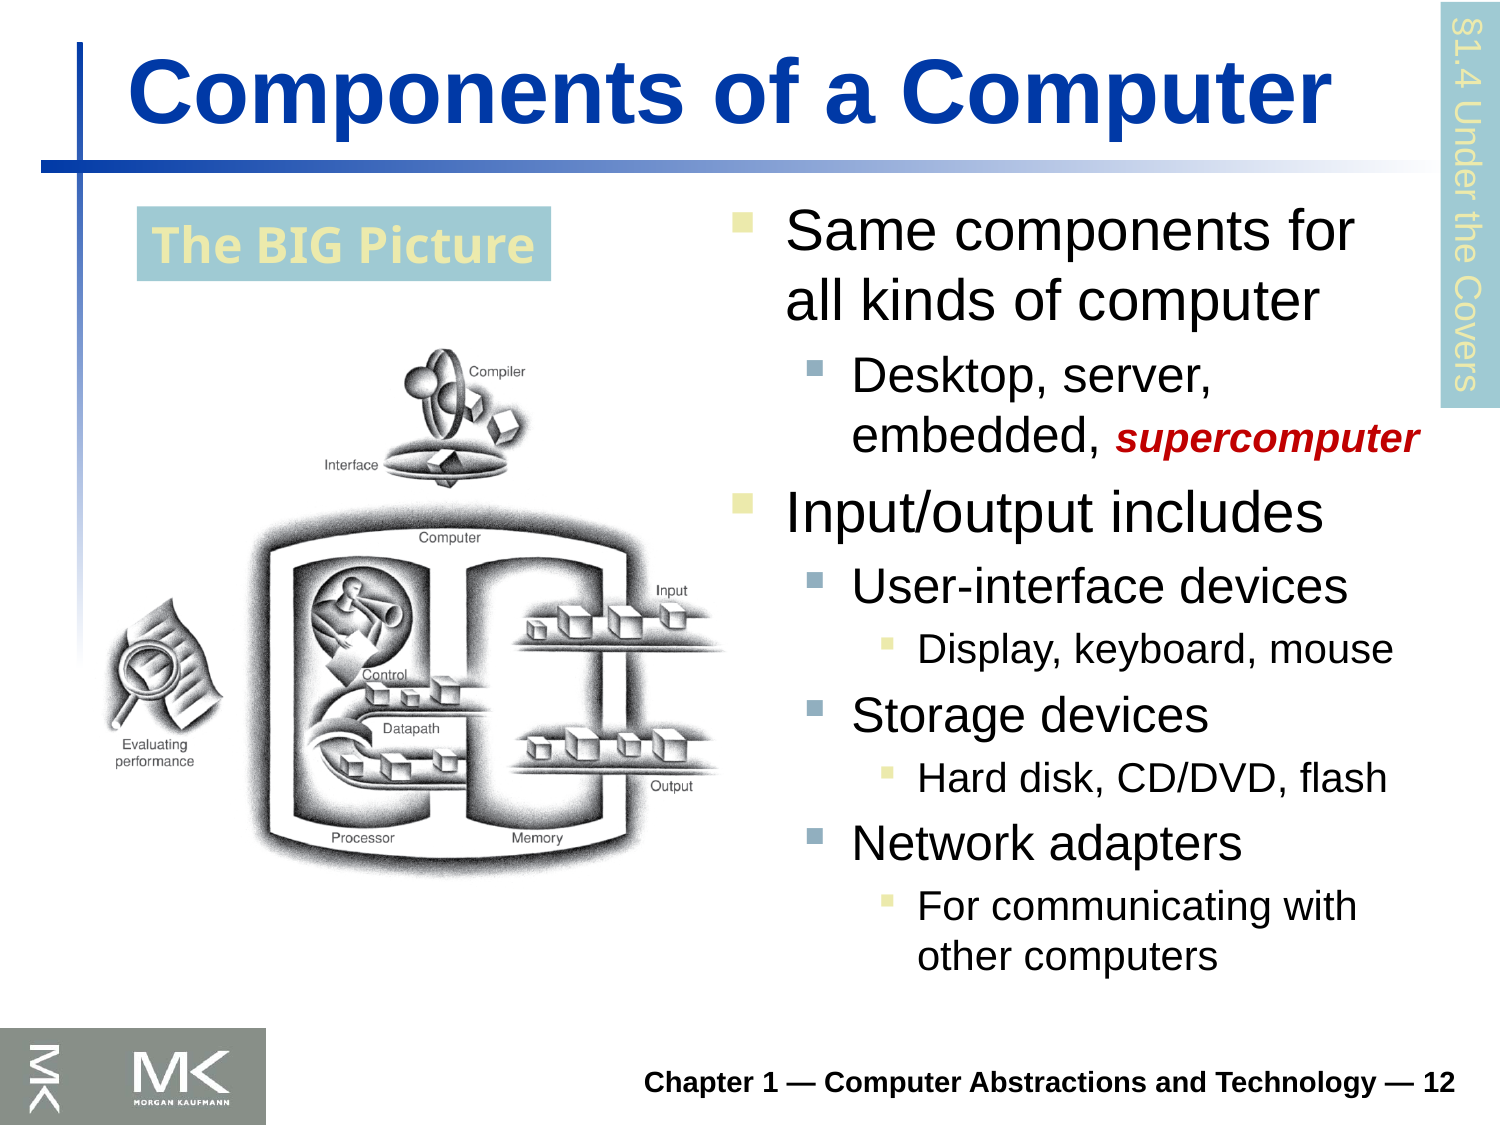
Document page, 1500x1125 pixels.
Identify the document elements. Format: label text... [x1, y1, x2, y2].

title Components of a Computer [112, 23, 1440, 149]
text_box §1.4 Under the Covers [1440, 1, 1500, 408]
picture [0, 1028, 266, 1125]
footer Chapter 1 — Computer Abstractions and Technology — 12 [277, 1046, 1471, 1106]
picture [88, 337, 741, 897]
text_box The BIG Picture [136, 206, 552, 282]
list Same components for all kinds of computer Desktop, server, embedded, supercomputer Input/output includes User-interface devices Display, keyboard, mouse Storage devices Hard disk, CD/DVD, flash Network adapters For communicating with other computers [714, 184, 1469, 1024]
